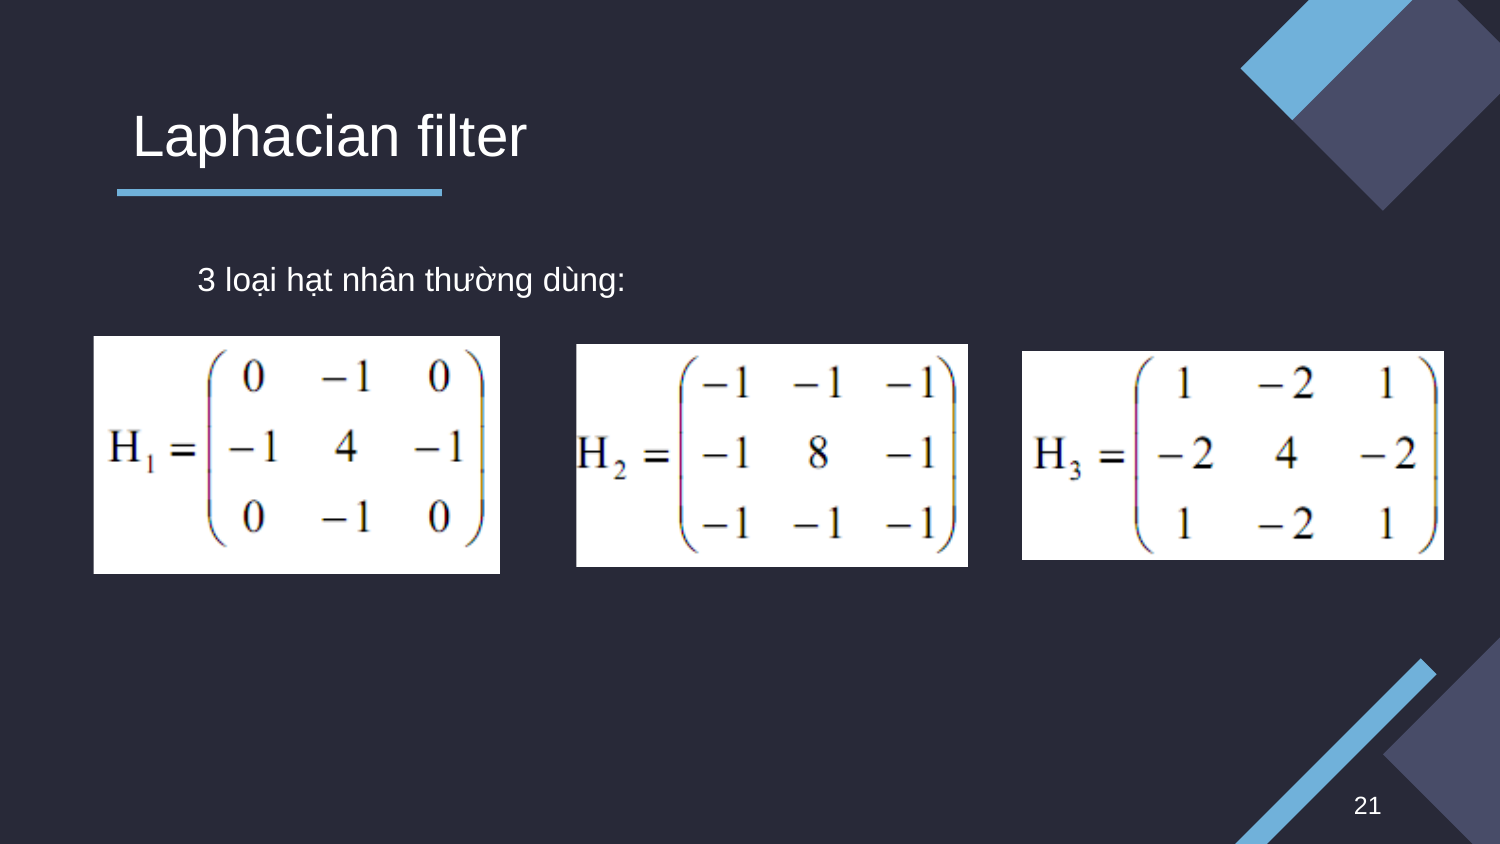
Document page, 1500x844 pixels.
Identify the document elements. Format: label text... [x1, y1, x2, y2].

picture [93, 336, 501, 574]
title Laphacian filter [116, 88, 1383, 177]
picture [576, 343, 969, 567]
picture [1022, 350, 1445, 560]
text_box [117, 189, 442, 197]
slide_number 21 [1059, 782, 1397, 828]
text_box 3 loại hạt nhân thường dùng: [182, 250, 664, 306]
